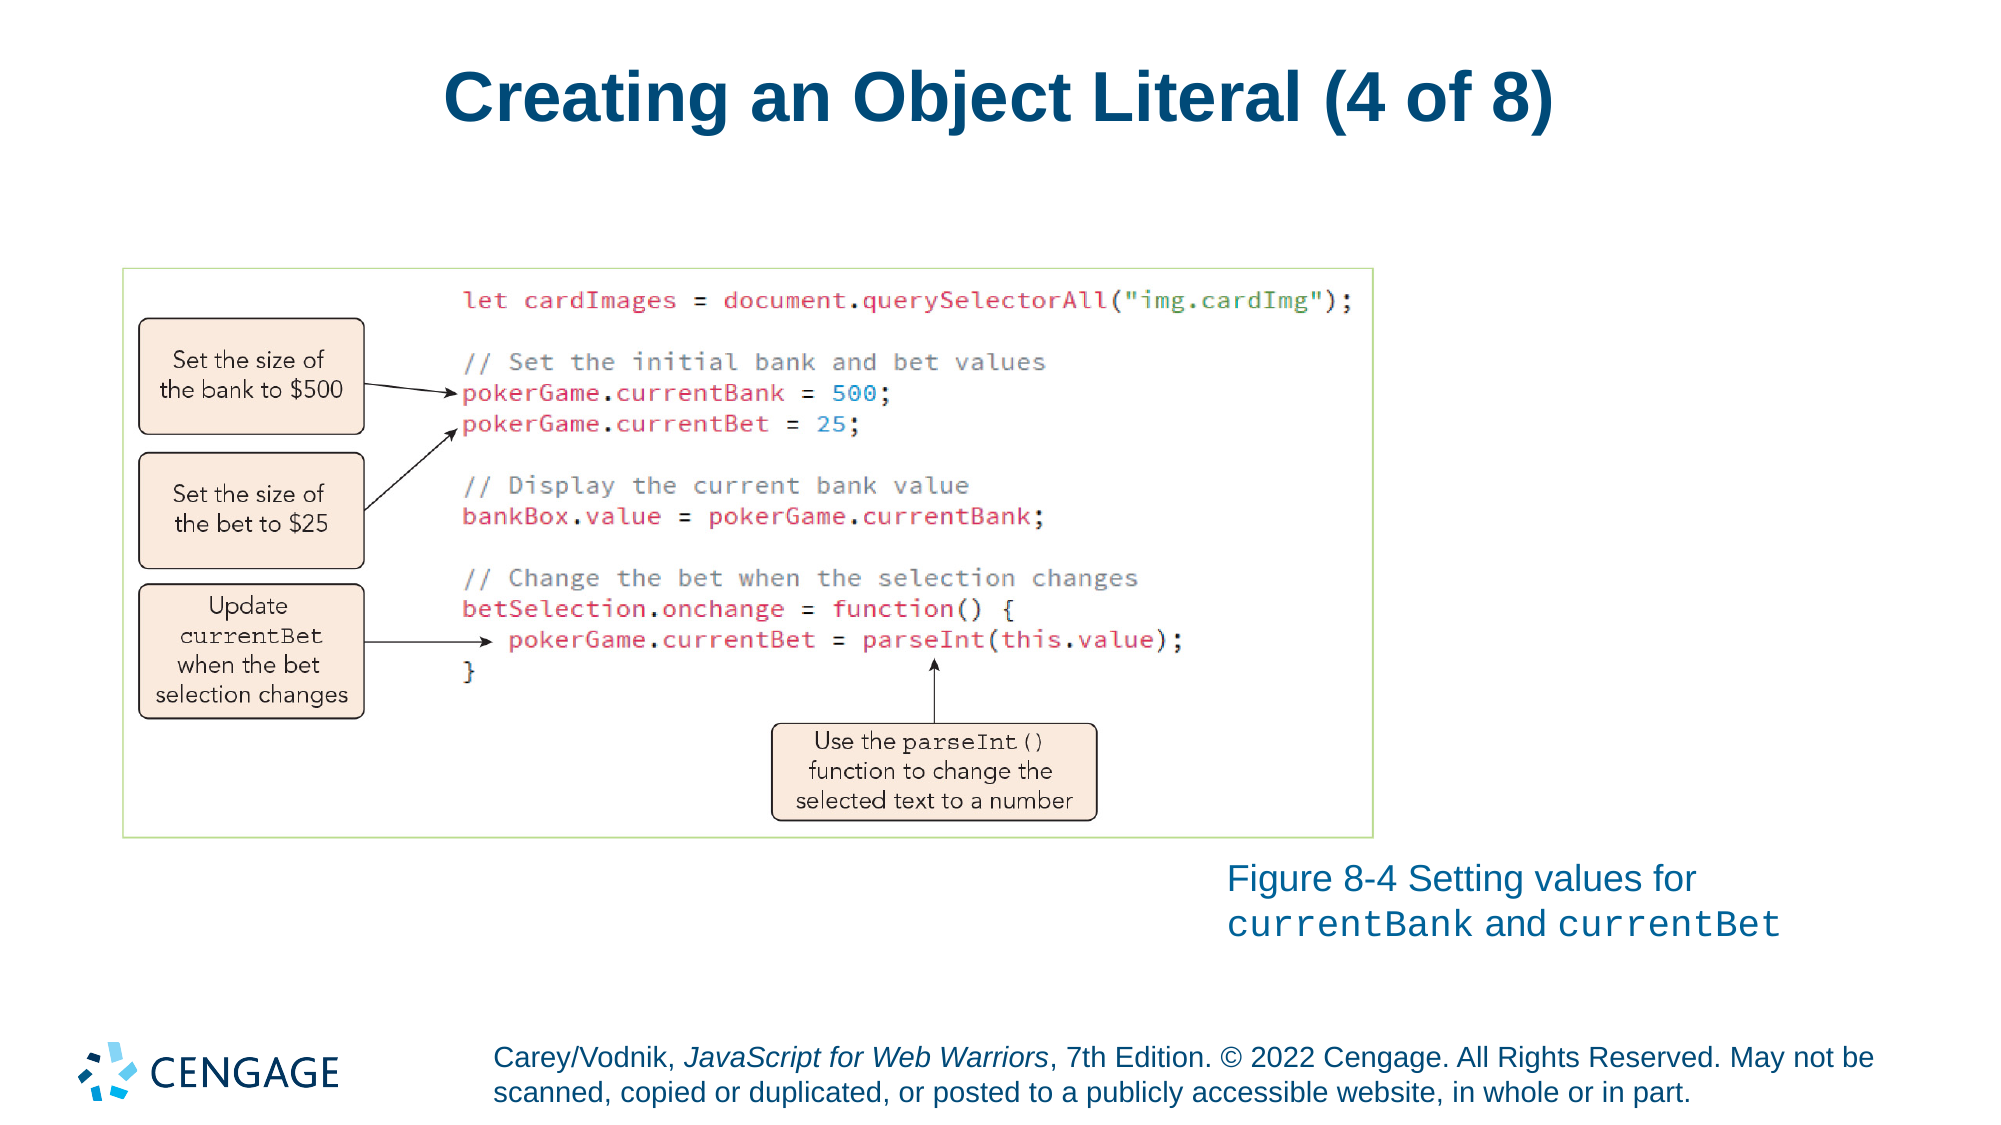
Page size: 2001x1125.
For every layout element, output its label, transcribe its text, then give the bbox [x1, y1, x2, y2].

picture [78, 1042, 338, 1101]
title Creating an Object Literal (4 of 8) [137, 59, 1863, 171]
picture [119, 265, 1375, 840]
list Figure 8-4 Setting values for currentBank and currentBet [1226, 854, 1880, 965]
